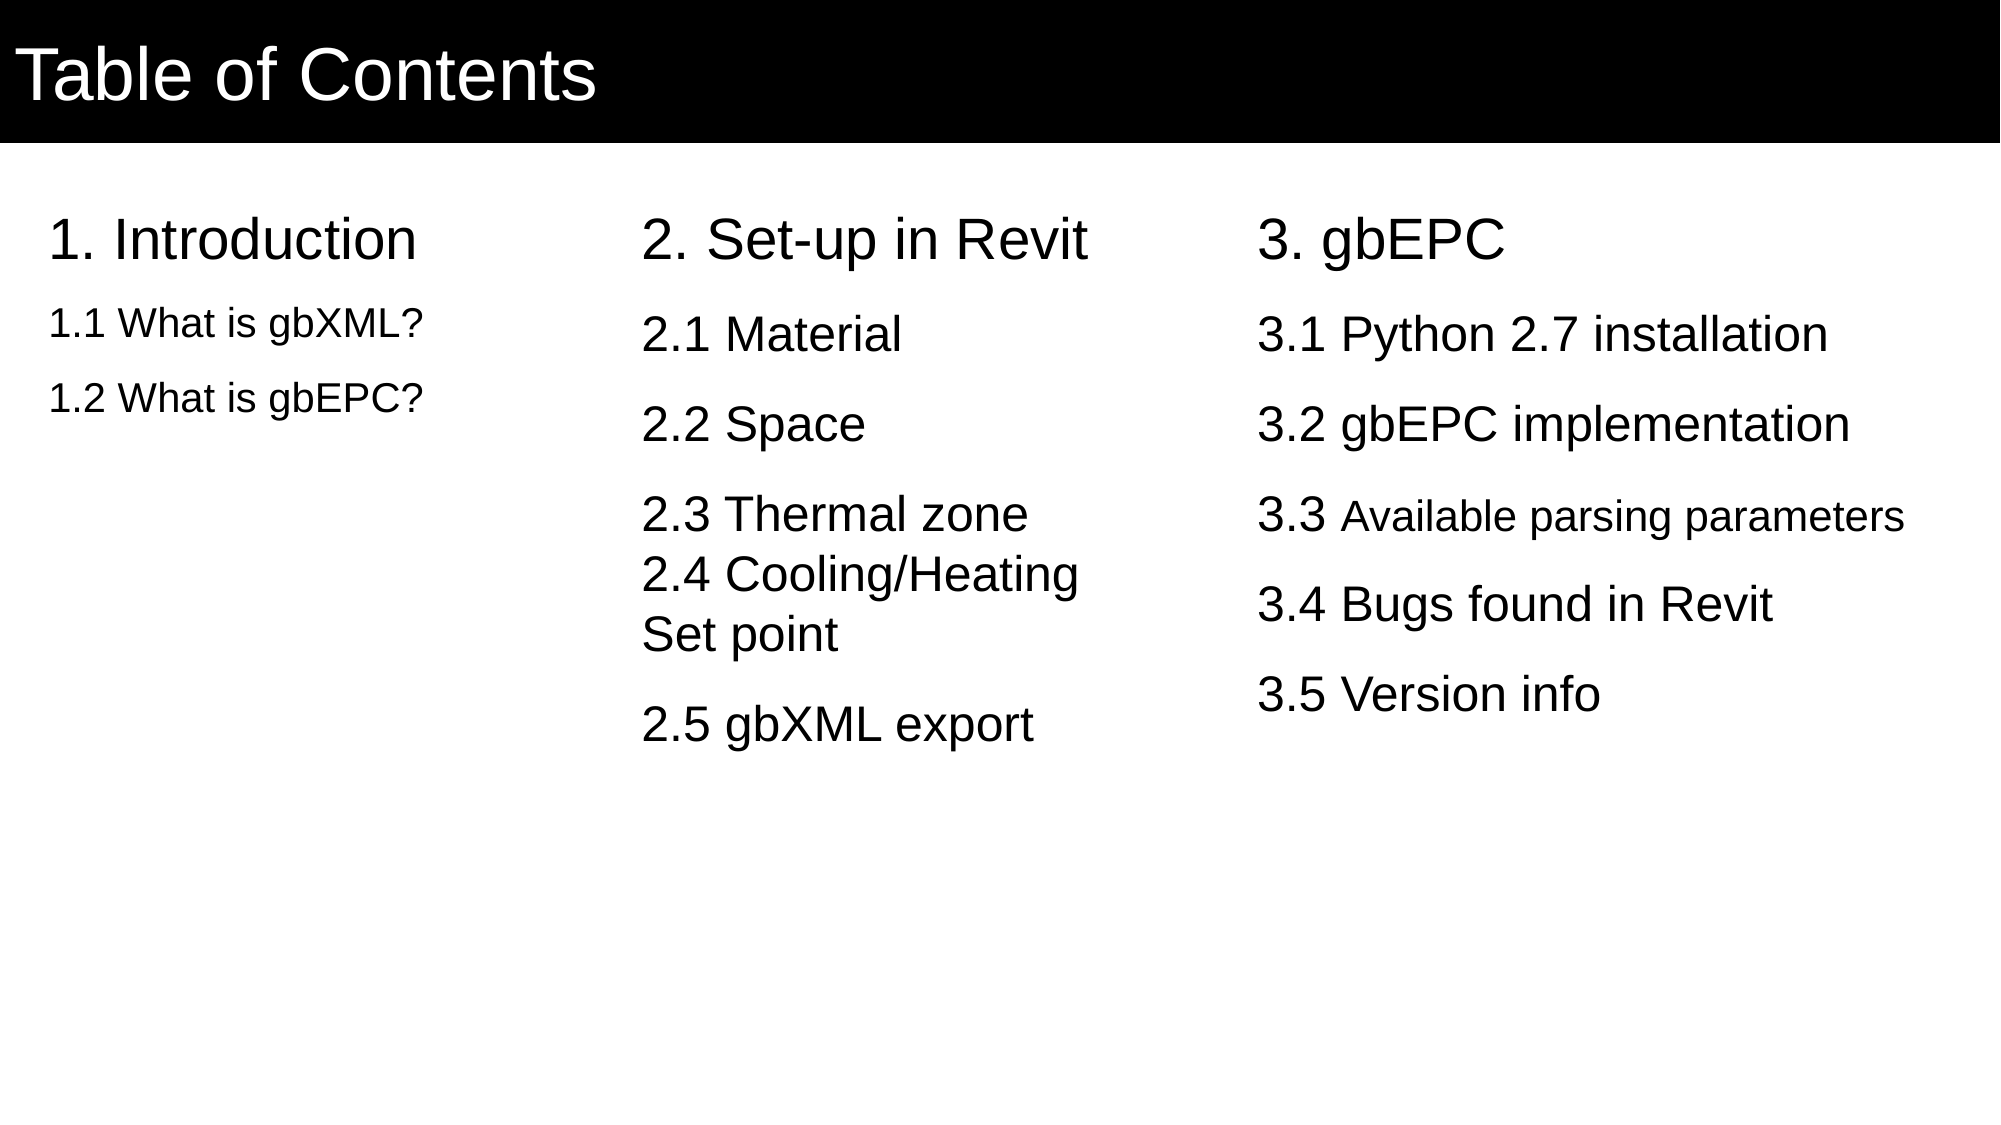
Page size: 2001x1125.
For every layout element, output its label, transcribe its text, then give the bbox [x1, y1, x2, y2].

text_box 2. Set-up in Revit 2.1 Material 2.2 Space 2.3 Thermal zone 2.4 Cooling/Heating Set point 2.5 gbXML export [626, 158, 1138, 819]
text_box Table of Contents [0, 0, 2000, 143]
text_box 3. gbEPC 3.1 Python 2.7 installation 3.2 gbEPC implementation 3.3 Available parsing parameters 3.4 Bugs found in Revit 3.5 Version info [1242, 158, 1967, 729]
text_box 1. Introduction 1.1 What is gbXML? 1.2 What is gbEPC? [33, 158, 522, 429]
